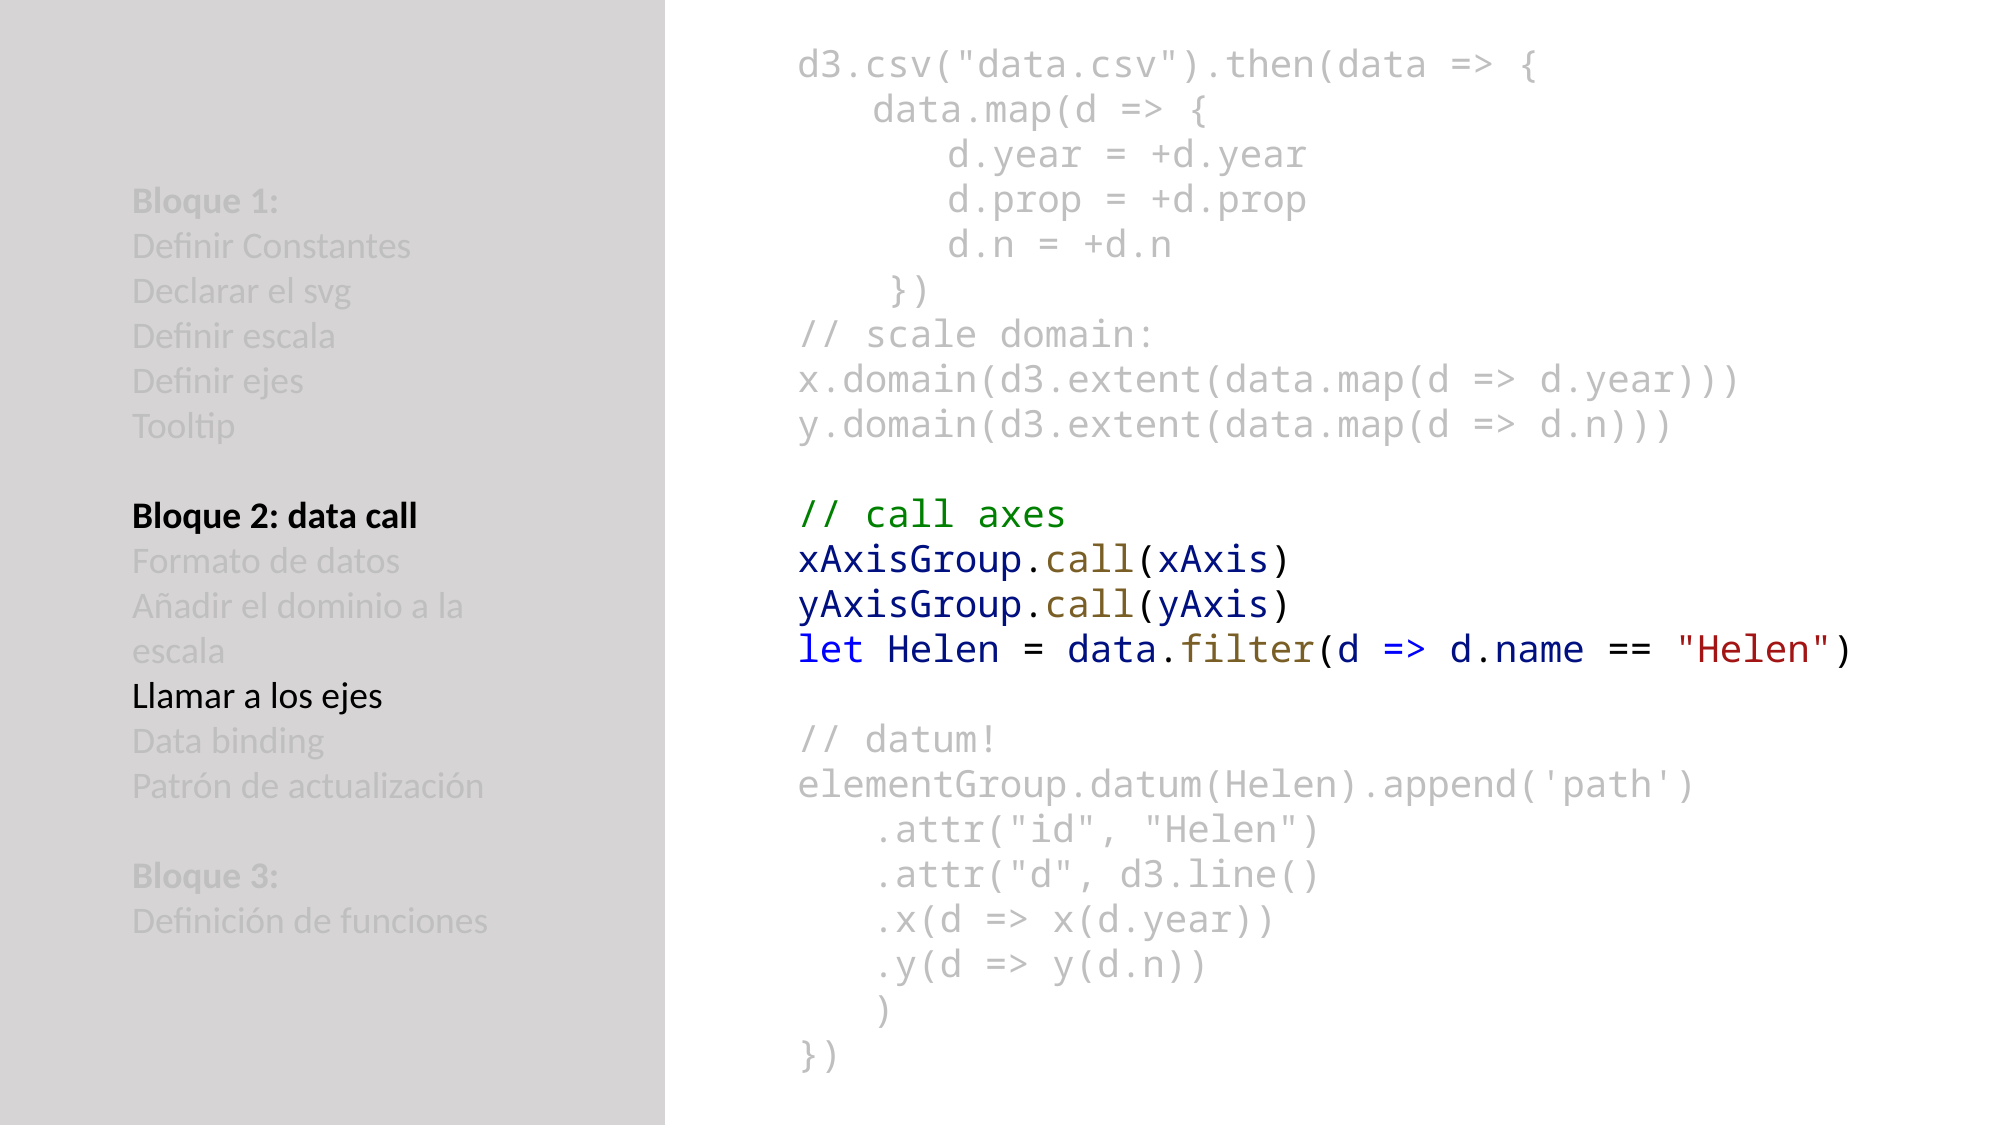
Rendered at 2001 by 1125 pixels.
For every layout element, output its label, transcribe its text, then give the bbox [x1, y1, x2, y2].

text_box d3.csv("data.csv").then(data => { data.map(d => { d.year = +d.year d.prop = +d.prop d.n = +d.n }) // scale domain: x.domain(d3.extent(data.map(d => d.year))) y.domain(d3.extent(data.map(d => d.n))) // call axes xAxisGroup.call(xAxis) yAxisGroup.call(yAxis) let Helen = data.filter(d => d.name == "Helen") // datum! elementGroup.datum(Helen).append('path') .attr("id", "Helen") .attr("d", d3.line() .x(d => x(d.year)) .y(d => y(d.n)) ) }) [782, 32, 2000, 1083]
text_box Bloque 1: Definir Constantes Declarar el svg Definir escala Definir ejes Tooltip Bloque 2: data call Formato de datos Añadir el dominio a la escala Llamar a los ejes Data binding Patrón de actualización Bloque 3: Definición de funciones [117, 168, 548, 994]
text_box [0, 0, 666, 1125]
